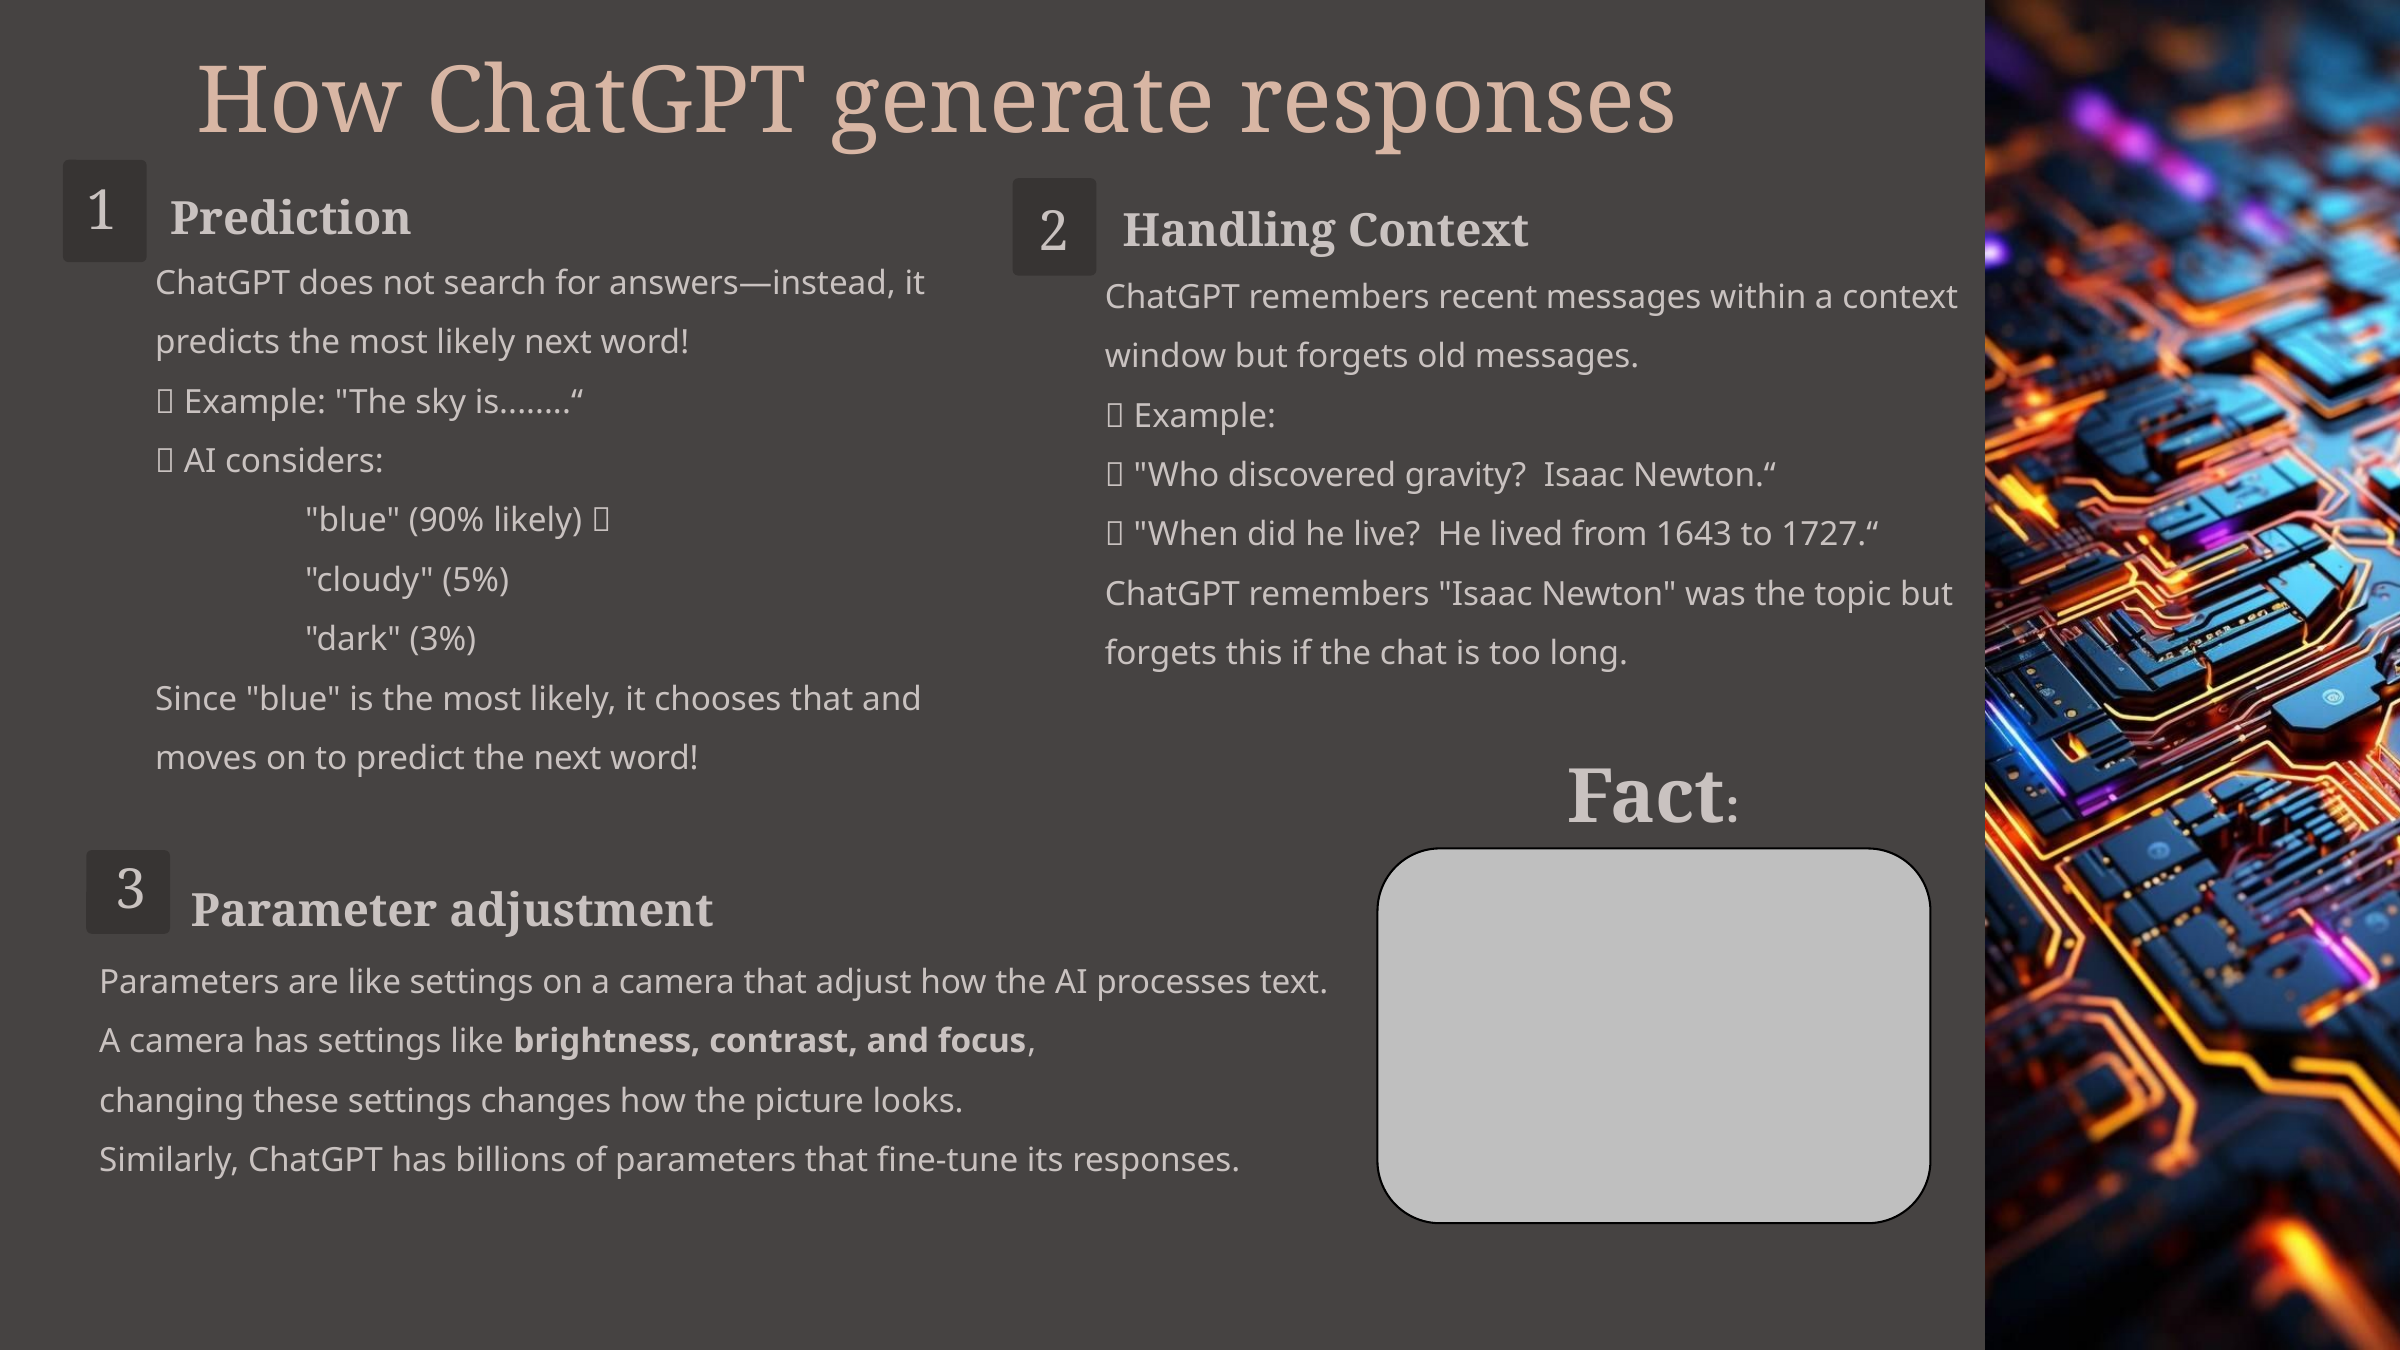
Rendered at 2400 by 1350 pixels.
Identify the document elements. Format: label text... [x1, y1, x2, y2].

text_box Parameters are like settings on a camera that adjust how the AI processes text. A camera has settings like brightness, contrast, and focus, changing these settings changes how the picture looks. Similarly, ChatGPT has billions of parameters that fine-tune its responses. [84, 933, 1381, 1186]
text_box [1012, 178, 1097, 276]
text_box [86, 850, 171, 933]
text_box [1376, 847, 1932, 1225]
picture [1985, 0, 2400, 1350]
text_box Fact: [1552, 773, 1755, 846]
text_box How ChatGPT generate responses [472, 35, 1403, 152]
text_box 1 [80, 185, 125, 241]
text_box ChatGPT does not search for answers—instead, it predicts the most likely next word! 💬 Example: "The sky is........“ 🔹 AI considers: "blue" (90% likely) ✅ "cloudy" (5%) "dark" (3%) Since "blue" is the most likely, it chooses that and moves on to predict the next word! [155, 241, 1005, 736]
text_box ChatGPT remembers recent messages within a context window but forgets old messages. 🔹 Example: 👤 "Who discovered gravity? Isaac Newton.“ 👤 "When did he live? He lived from 1643 to 1727.“ ChatGPT remembers "Isaac Newton" was the topic but forgets this if the chat is too long. [1104, 255, 1985, 593]
text_box 3 [115, 864, 147, 920]
text_box Handling Context [1122, 197, 1588, 255]
text_box 2 [1038, 206, 1071, 263]
text_box Parameter adjustment [190, 878, 656, 933]
text_box [62, 159, 147, 263]
text_box Prediction [169, 186, 411, 241]
